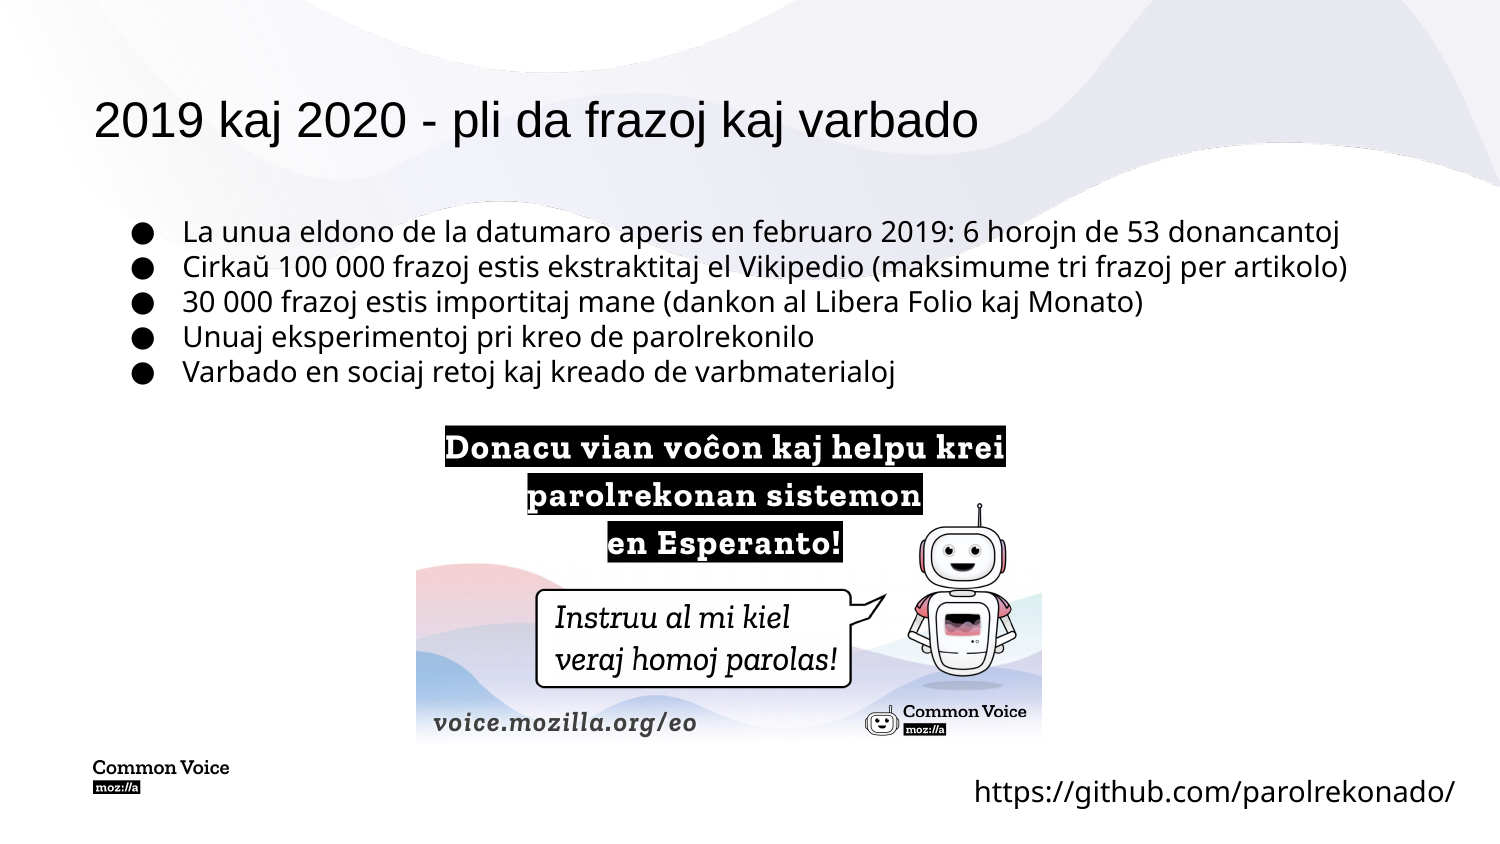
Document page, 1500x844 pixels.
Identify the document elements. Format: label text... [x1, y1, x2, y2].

text_box https://github.com/parolrekonado/ [958, 757, 1475, 823]
text_box La unua eldono de la datumaro aperis en februaro 2019: 6 horojn de 53 donancantoj Cirkaŭ 100 000 frazoj estis ekstraktitaj el Vikipedio (maksimume tri frazoj per artikolo) 30 000 frazoj estis importitaj mane (dankon al Libera Folio kaj Monato) Unuaj eksperimentoj pri kreo de parolrekonilo Varbado en sociaj retoj kaj kreado de varbmaterialoj [92, 288, 1467, 403]
picture [416, 397, 1043, 750]
picture [0, 0, 1500, 280]
picture [93, 760, 229, 794]
